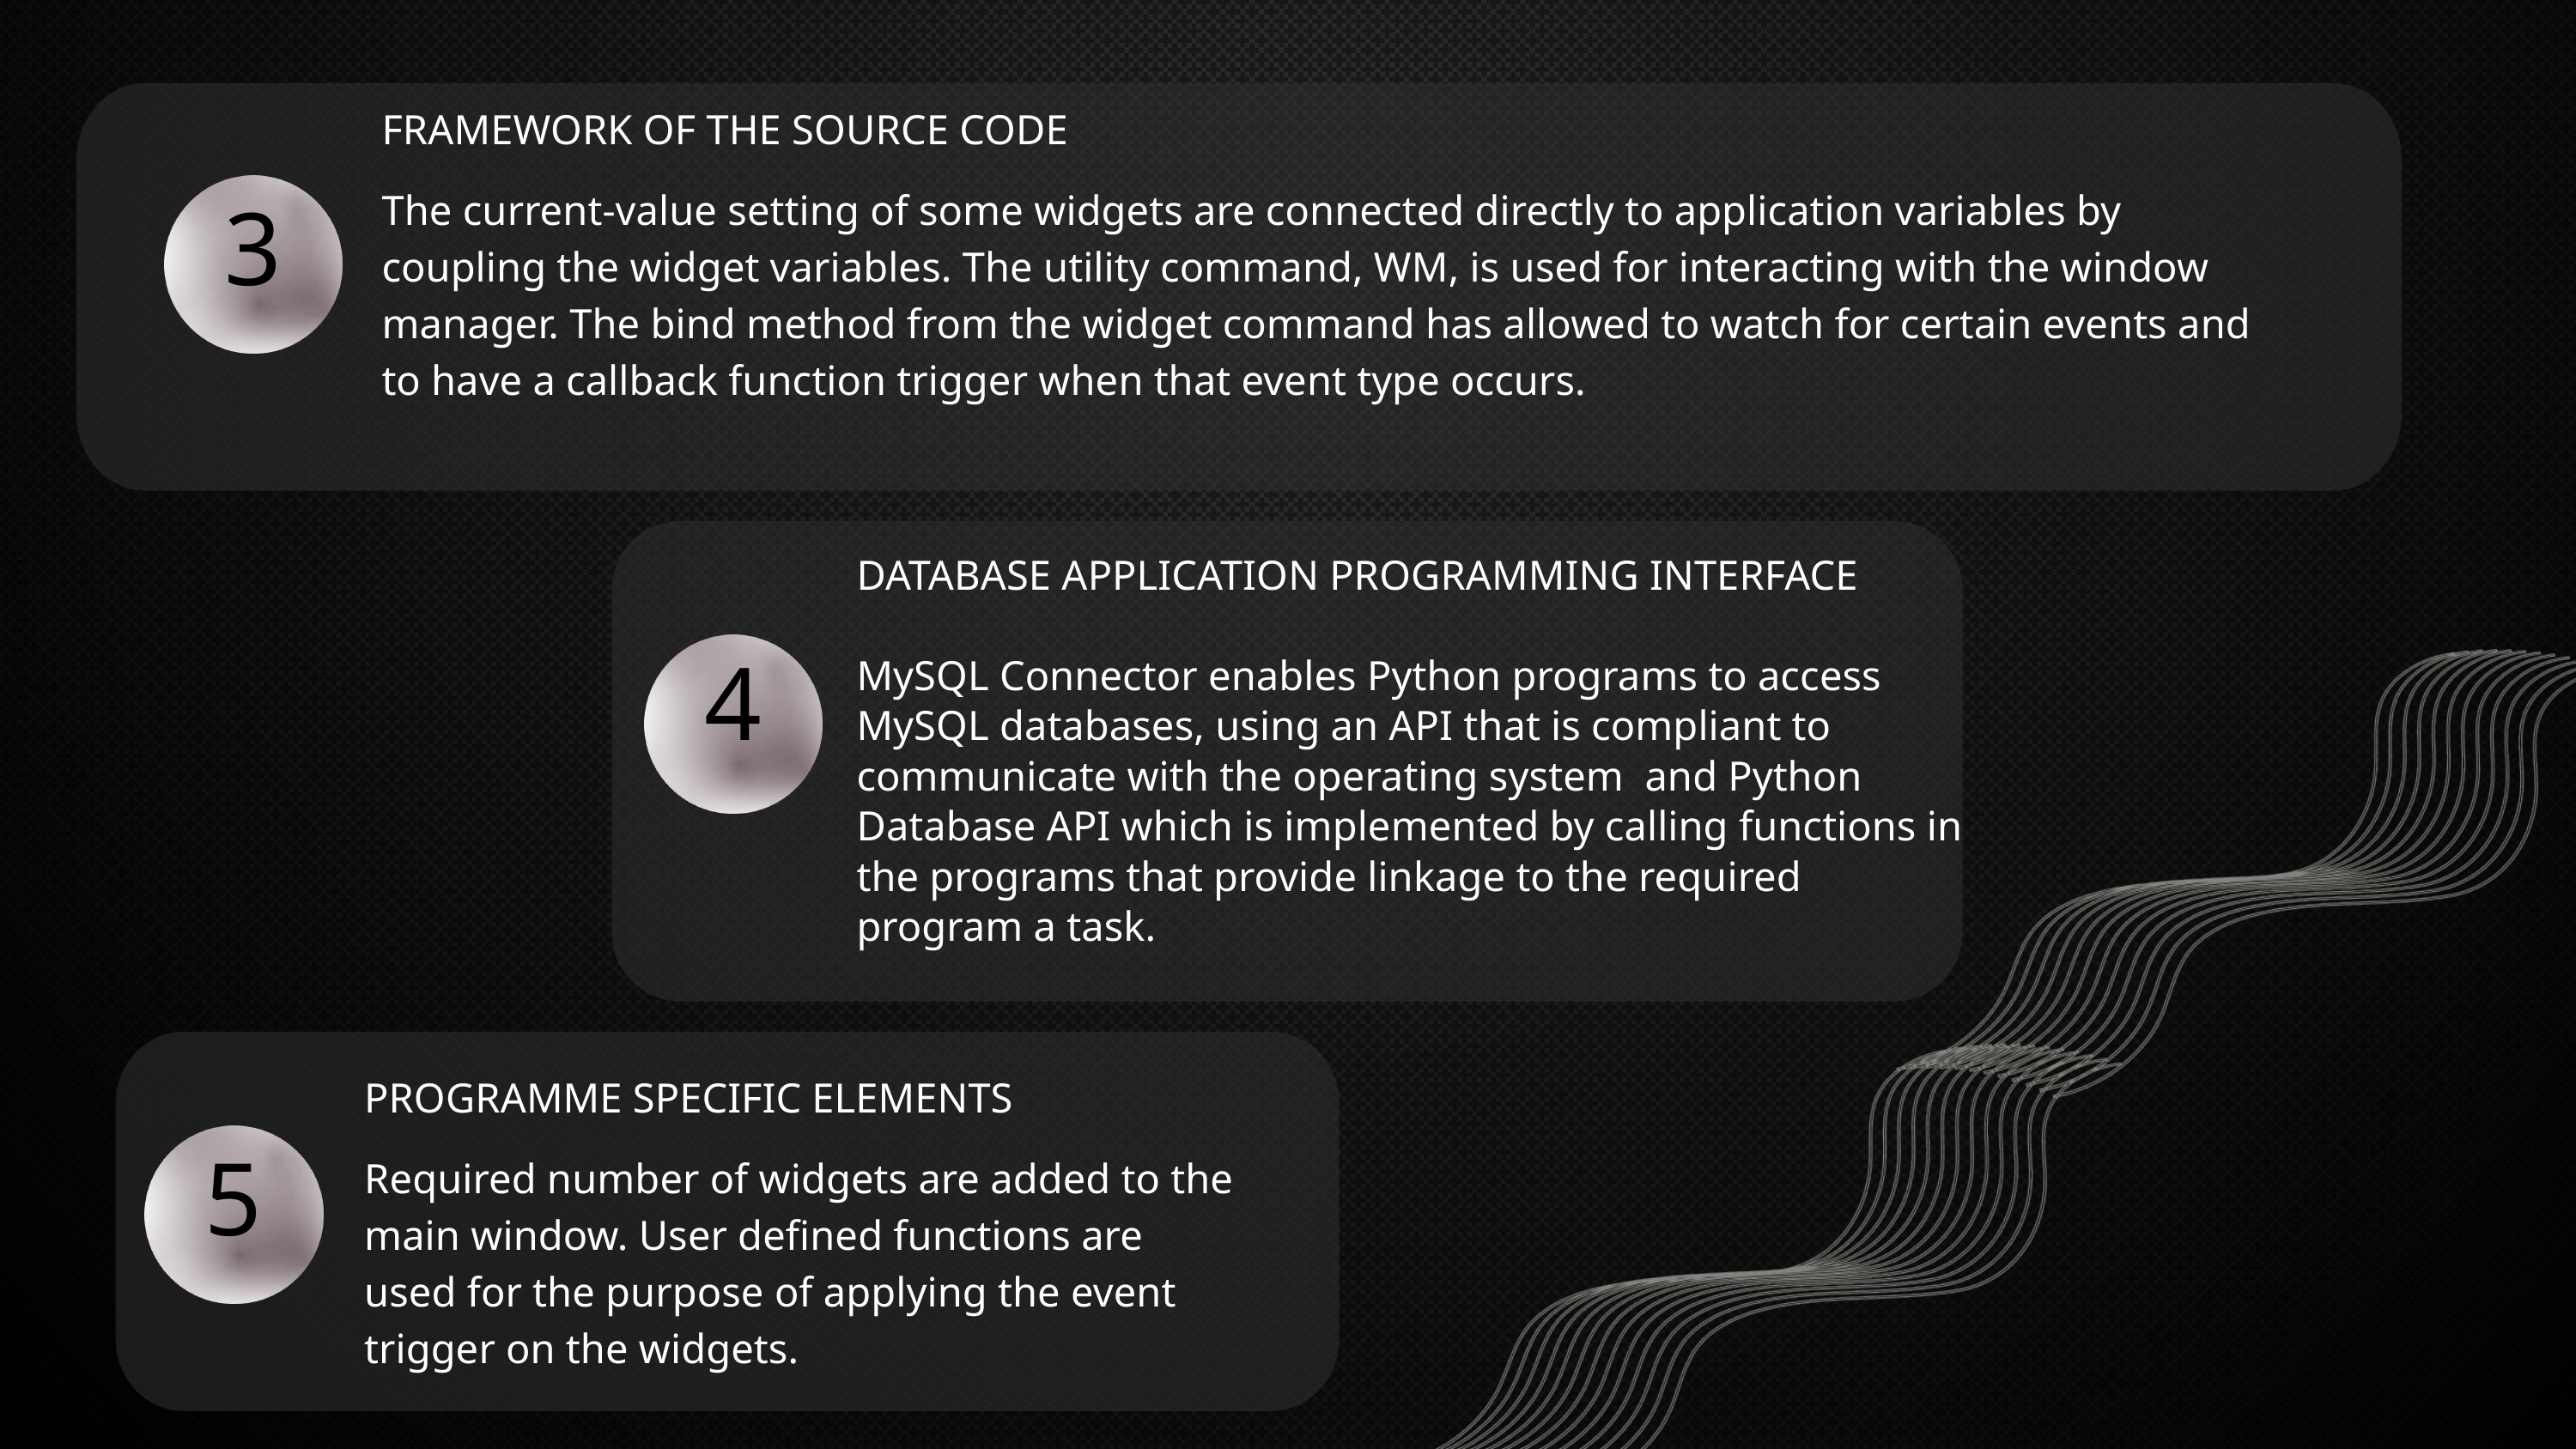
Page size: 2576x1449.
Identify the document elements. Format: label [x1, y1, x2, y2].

picture [0, 0, 2576, 1449]
text_box [611, 520, 1963, 1002]
text_box [115, 1031, 1340, 1412]
text_box [76, 82, 2403, 491]
